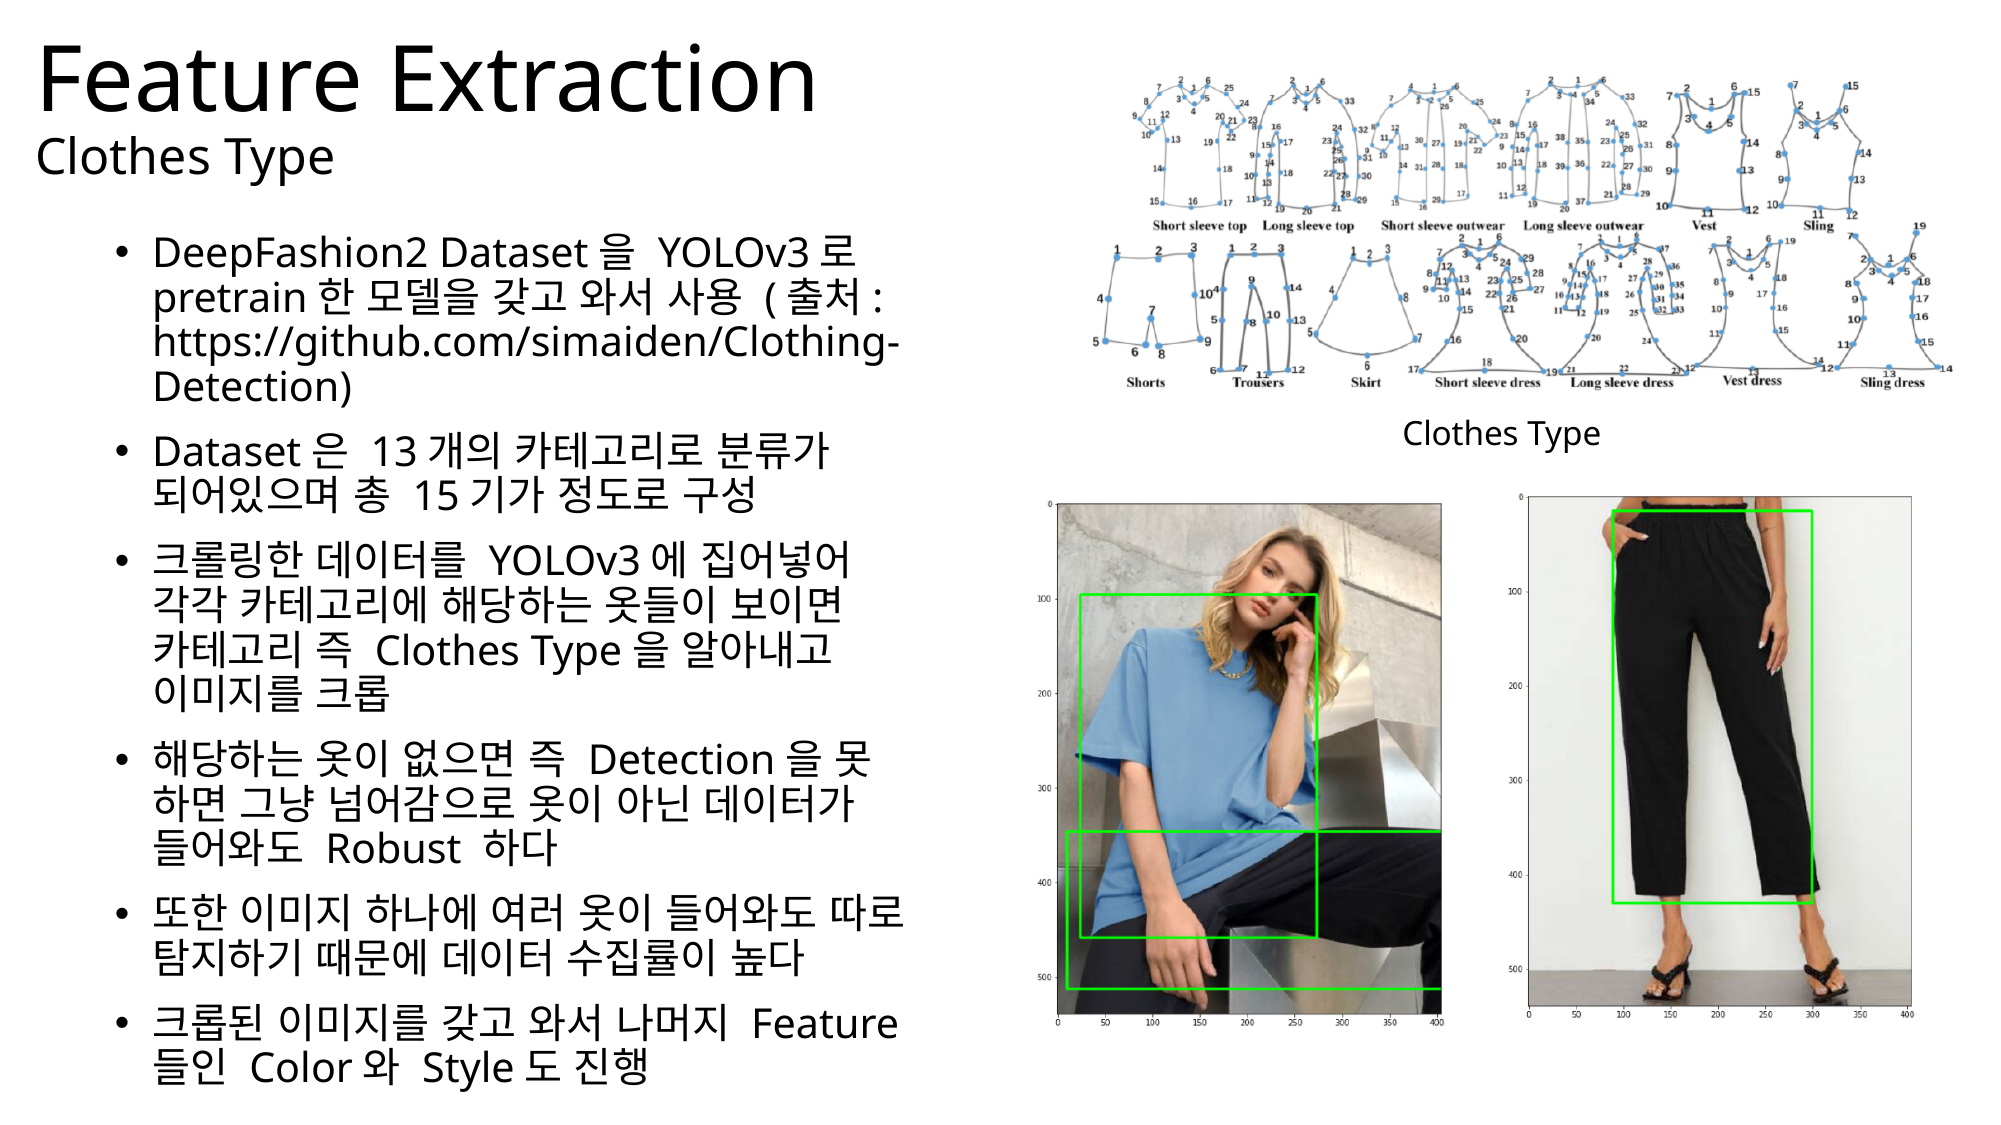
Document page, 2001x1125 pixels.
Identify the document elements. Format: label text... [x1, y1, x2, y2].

text_box Clothes Type [1387, 410, 1955, 532]
picture [1497, 488, 1936, 1029]
title Feature Extraction Clothes Type [20, 0, 1746, 218]
list DeepFashion2 Dataset을 YOLOv3로 pretrain한 모델을 갖고 와서 사용 (출처: https://github.com/simaiden/Clothing-Detection) Dataset은 13개의 카테고리로 분류가 되어있으며 총 15기가 정도로 구성 크롤링한 데이터를 YOLOv3에 집어넣어 각각 카테고리에 해당하는 옷들이 보이면 카테고리 즉 Clothes Type을 알아내고 이미지를 크롭 해당하는 옷이 없으면 즉 Detection을 못 하면 그냥 넘어감으로 옷이 아닌 데이터가 들어와도 Robust 하다 또한 이미지 하나에 여러 옷이 들어와도 따로 탐지하기 때문에 데이터 수집률이 높다 크롭된 이미지를 갖고 와서 나머지 Feature들인 Color와 Style도 진행 [99, 224, 944, 1106]
picture [1064, 67, 1971, 410]
picture [1025, 488, 1475, 1029]
